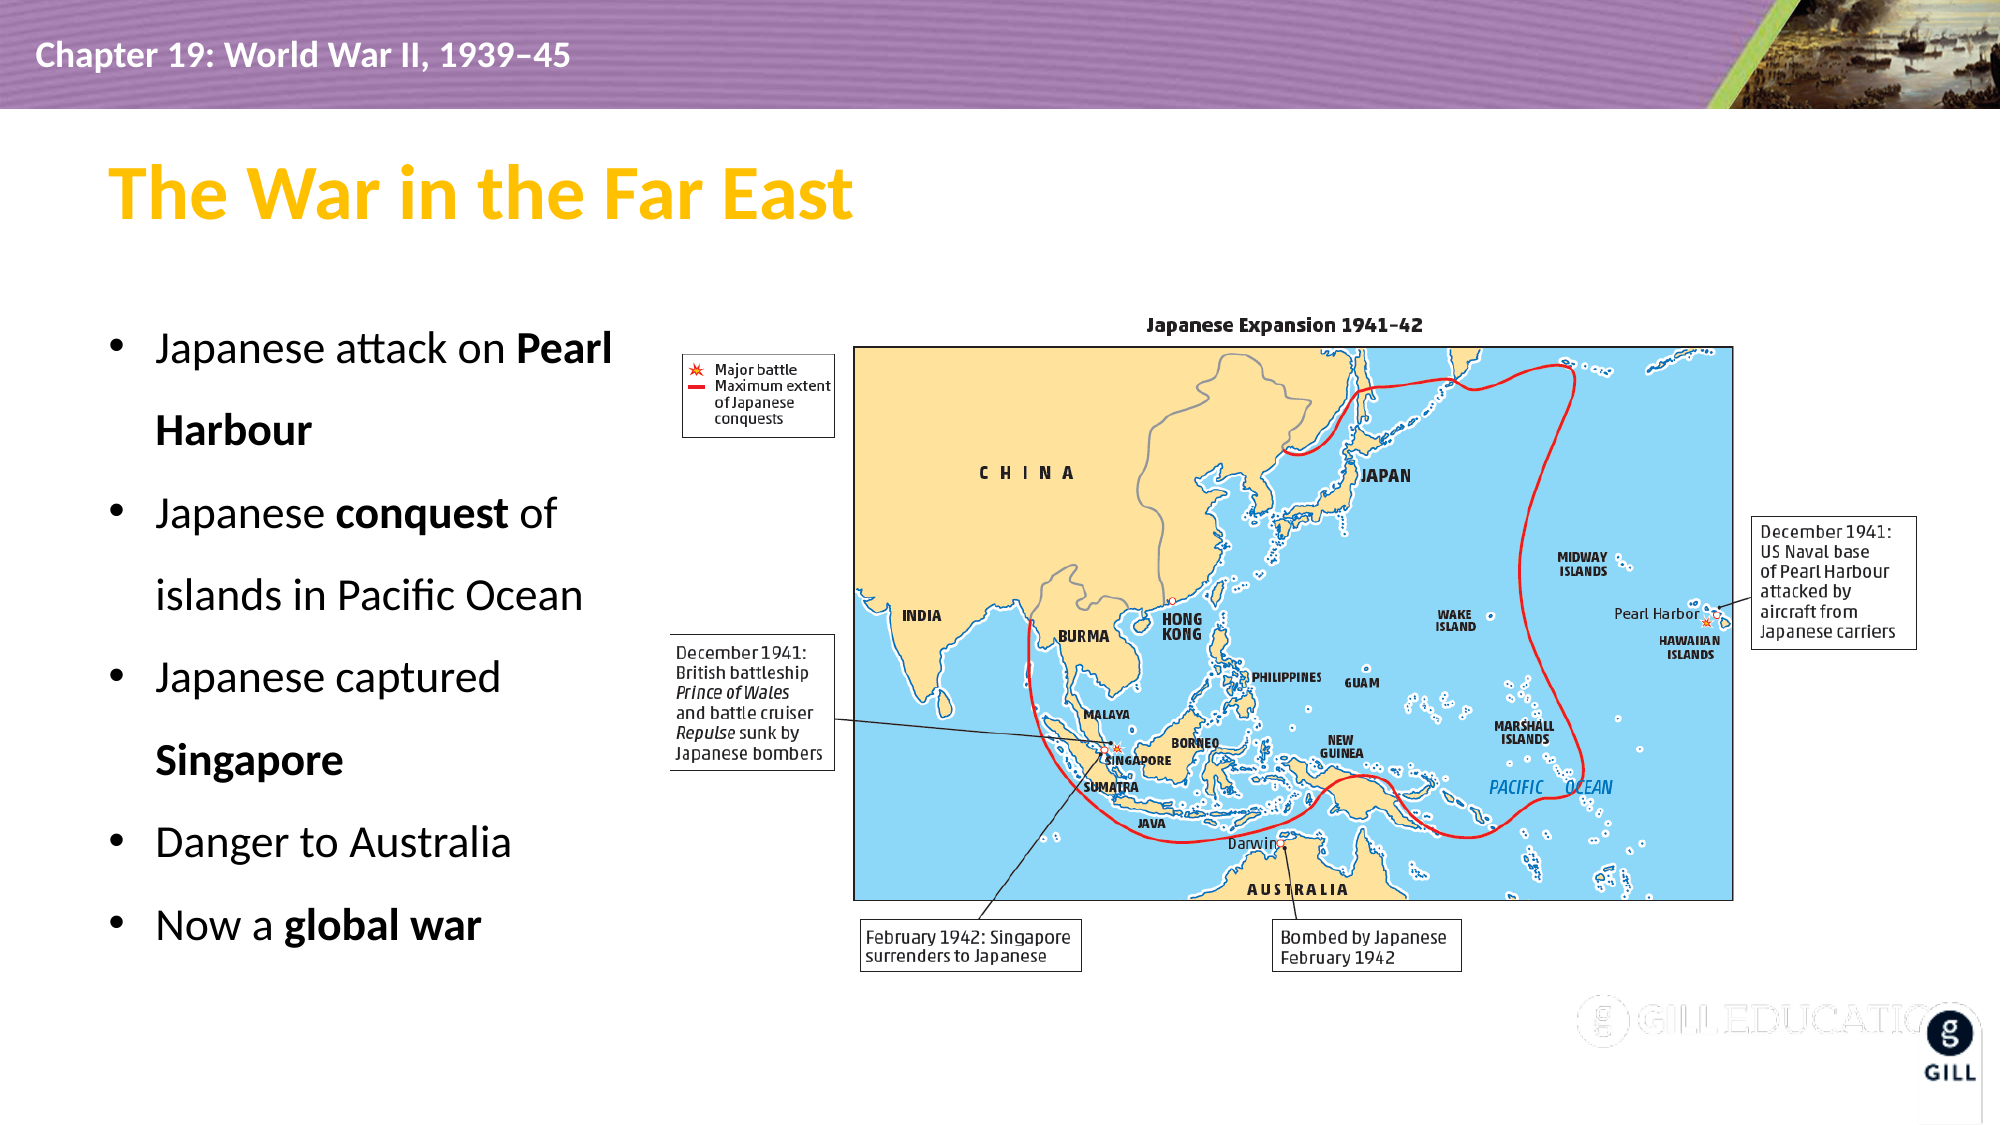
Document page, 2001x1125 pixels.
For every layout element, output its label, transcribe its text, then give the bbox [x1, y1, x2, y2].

picture [0, 0, 2000, 109]
picture [670, 309, 2001, 1125]
title The War in the Far East [93, 144, 1994, 244]
text_box Japanese attack on Pearl Harbour Japanese conquest of islands in Pacific Ocean Japanese captured Singapore Danger to Australia Now a global war [93, 282, 651, 957]
